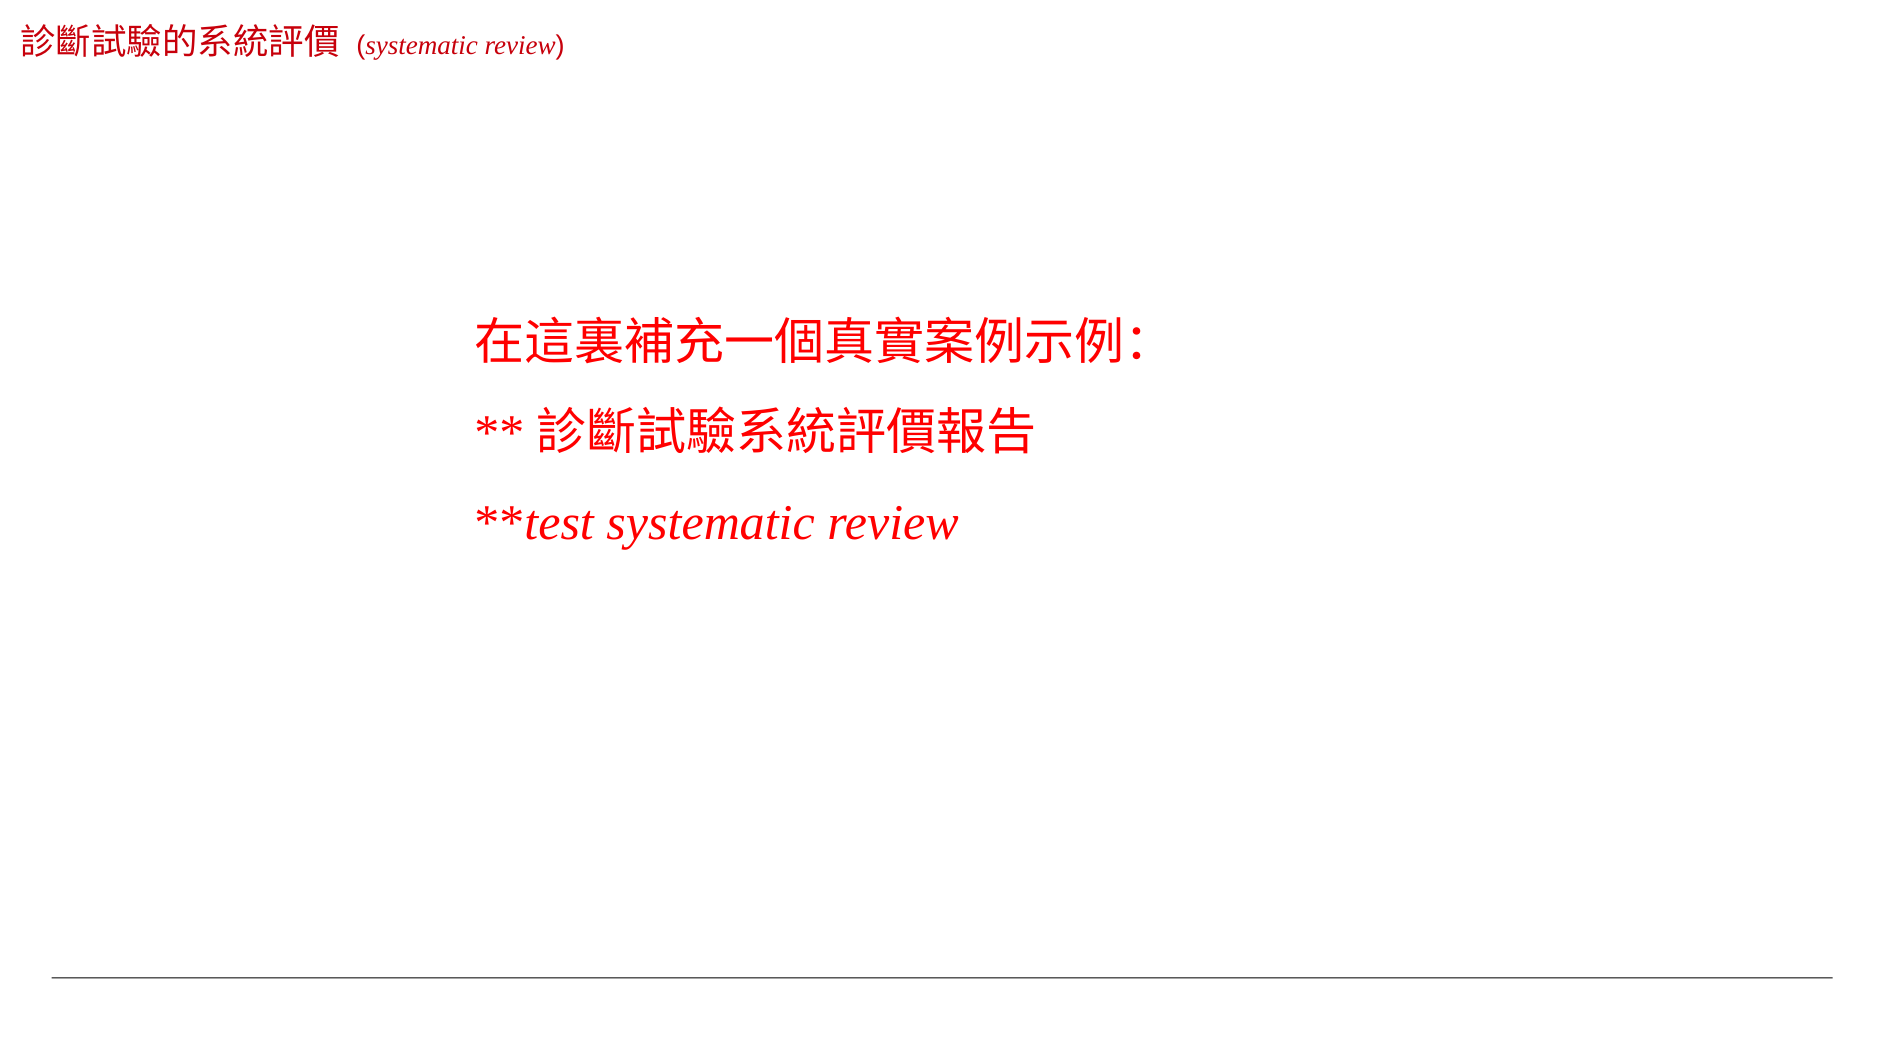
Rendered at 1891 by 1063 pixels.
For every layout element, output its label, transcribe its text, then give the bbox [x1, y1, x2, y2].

text_box 診斷試驗的系統評價 (systematic review) [5, 4, 1404, 76]
text_box 在這裏補充一個真實案例示例： **診斷試驗系統評價報告 **test systematic review [459, 272, 1468, 557]
